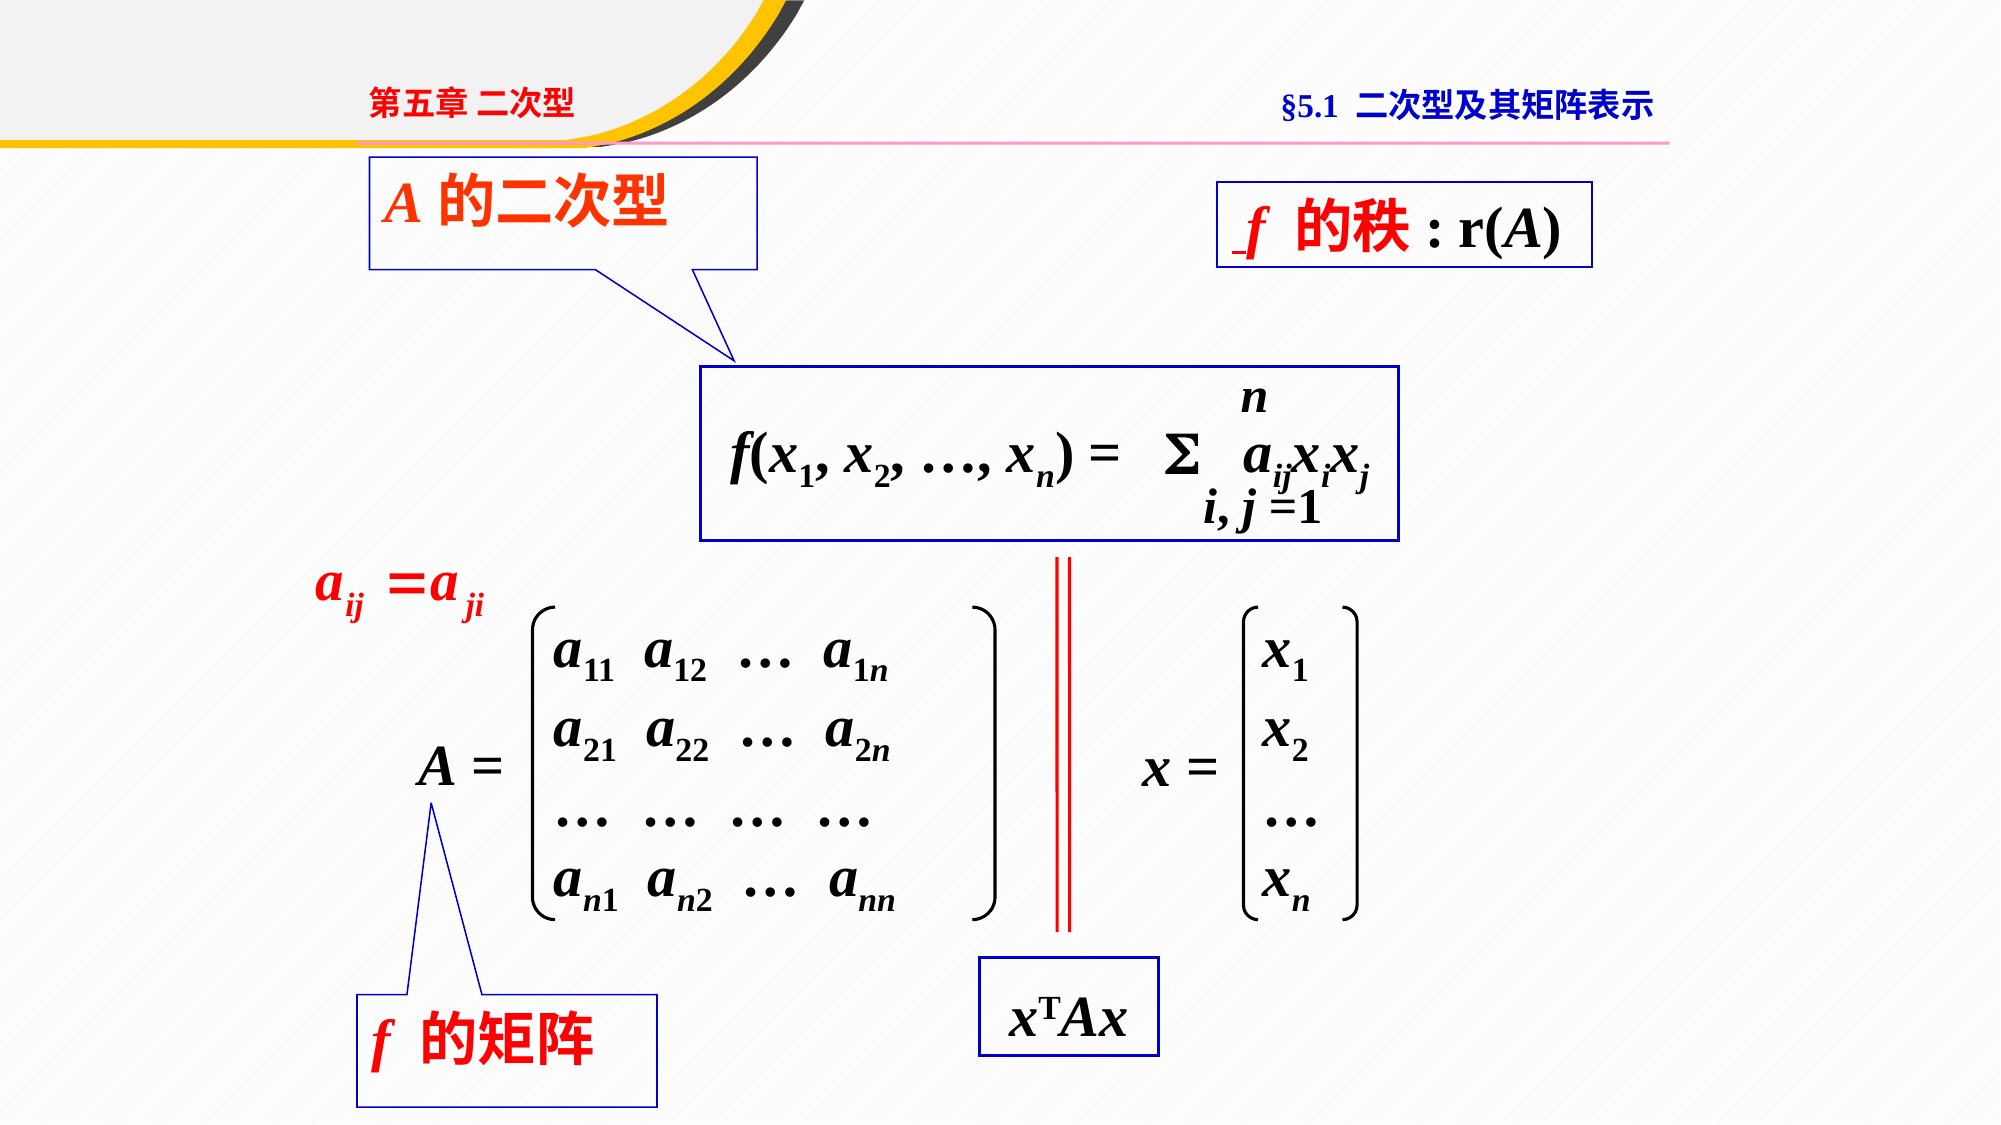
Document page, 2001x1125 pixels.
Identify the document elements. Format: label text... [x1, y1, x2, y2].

text_box n f(x1, x2, …, xn) =  aijxixj i, j =1 [700, 366, 1399, 541]
text_box A的二次型 [369, 157, 758, 361]
text_box xTAx [979, 957, 1159, 1056]
text_box 第五章 二次型 [354, 74, 599, 130]
text_box §5.1 二次型及其矩阵表示 [1265, 77, 1677, 132]
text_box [1121, 607, 1358, 920]
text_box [297, 550, 585, 630]
text_box f 的矩阵 [356, 920, 657, 1108]
text_box f 的秩: r(A) [1217, 182, 1592, 267]
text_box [396, 607, 995, 920]
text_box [1056, 557, 1070, 933]
